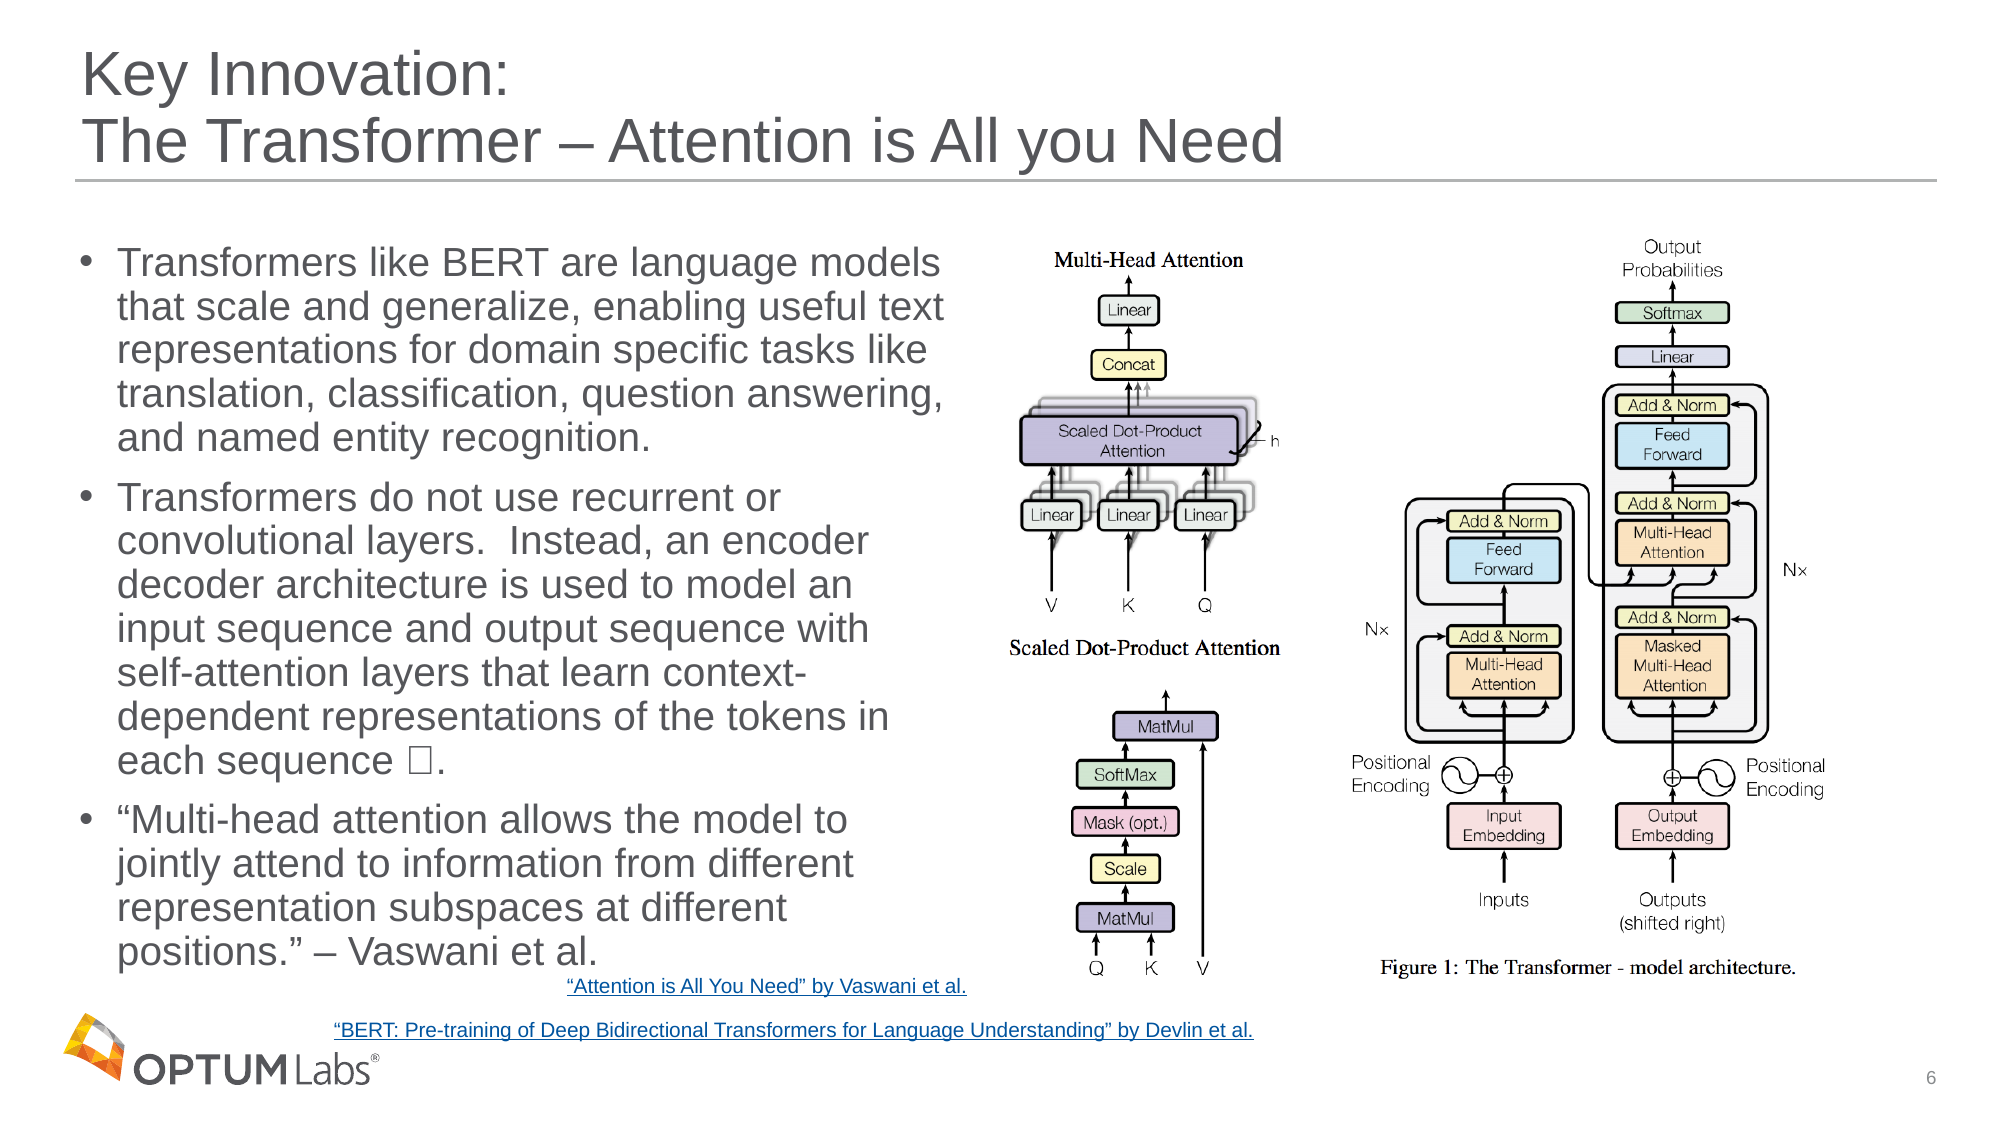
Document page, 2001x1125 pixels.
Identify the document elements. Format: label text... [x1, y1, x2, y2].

text_box Transformers like BERT are language models that scale and generalize, enabling useful text representations for domain specific tasks like translation, classification, question answering, and named entity recognition. Transformers do not use recurrent or convolutional layers. Instead, an encoder decoder architecture is used to model an input sequence and output sequence with self-attention layers that learn context-dependent representations of the tokens in each sequence 🙌. “Multi-head attention allows the model to jointly attend to information from different representation subspaces at different positions.” – Vaswani et al. [64, 233, 966, 987]
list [1337, 233, 1836, 987]
title Key Innovation: The Transformer – Attention is All you Need [81, 0, 1938, 177]
picture [1014, 243, 1288, 624]
slide_number 6 [1848, 1057, 1937, 1096]
text_box “Attention is All You Need” by Vaswani et al. [552, 965, 1000, 1006]
text_box “BERT: Pre-training of Deep Bidirectional Transformers for Language Understanding” by Devlin et al. [319, 1009, 1292, 1049]
picture [999, 630, 1288, 992]
